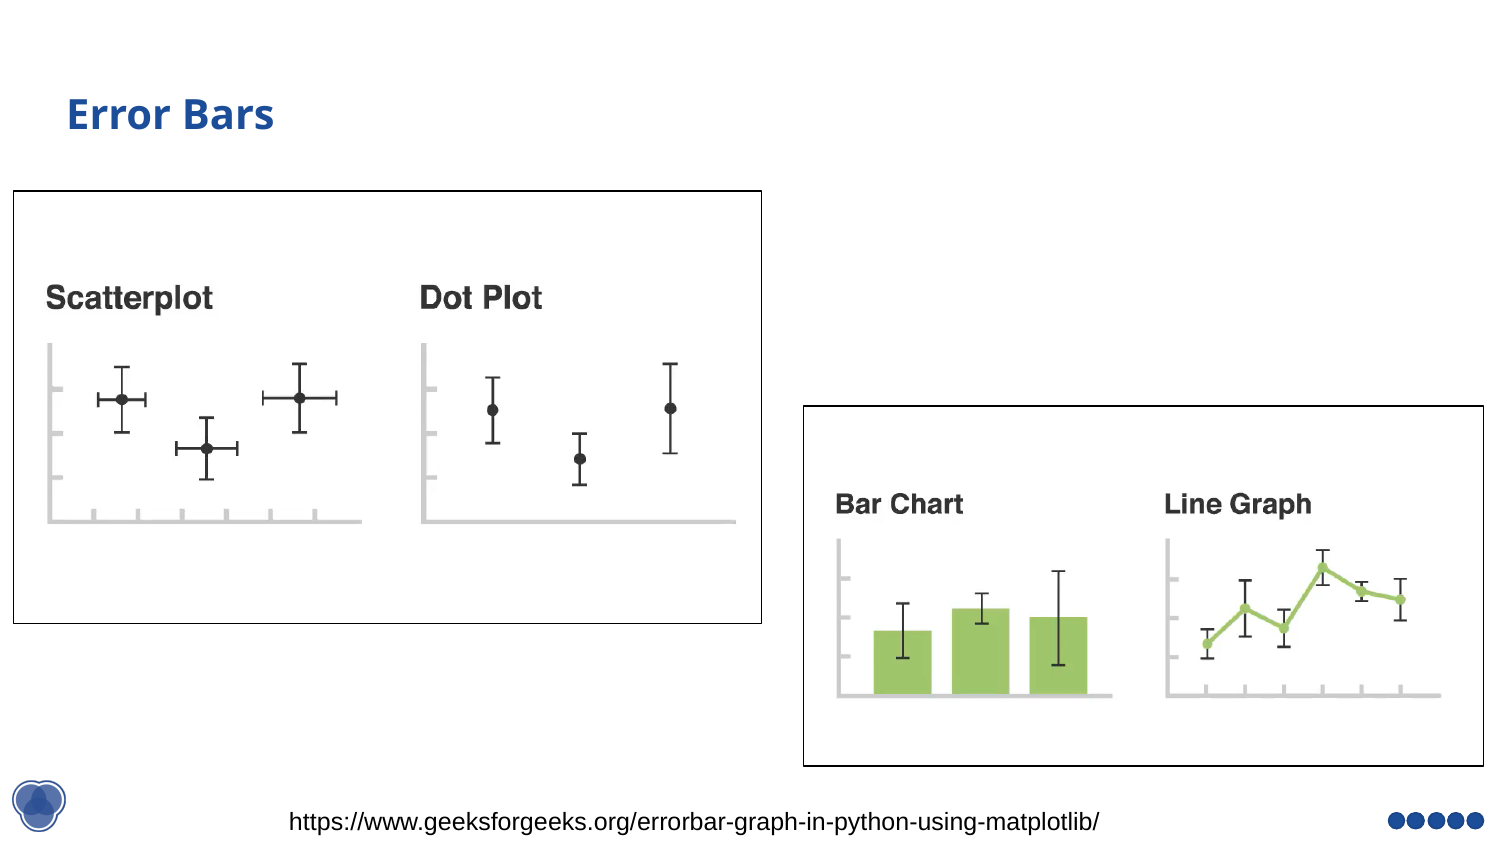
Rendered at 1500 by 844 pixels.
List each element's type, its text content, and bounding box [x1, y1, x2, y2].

picture [12, 780, 66, 832]
text_box [1447, 812, 1464, 829]
title Error Bars [51, 72, 1449, 167]
picture [13, 191, 761, 623]
text_box https://www.geeksforgeeks.org/errorbar-graph-in-python-using-matplotlib/ [273, 790, 1326, 844]
picture [804, 406, 1483, 766]
text_box [1407, 812, 1423, 829]
text_box [1429, 812, 1445, 829]
text_box [1388, 812, 1405, 829]
text_box [1467, 812, 1483, 829]
